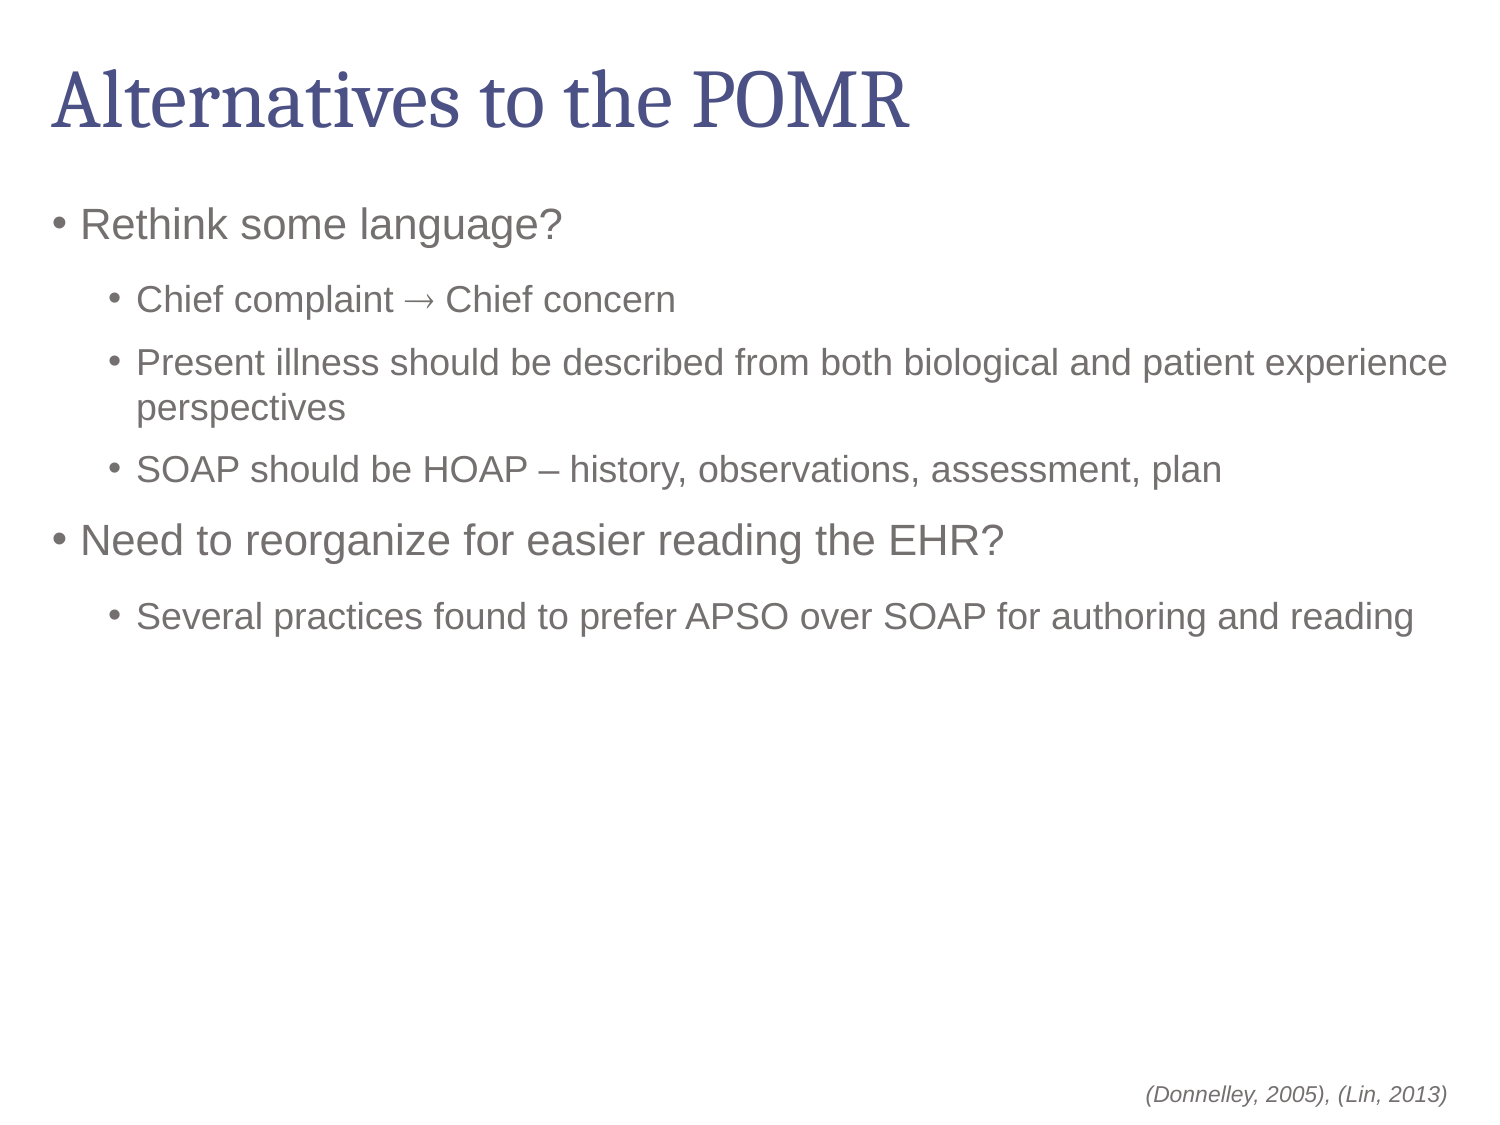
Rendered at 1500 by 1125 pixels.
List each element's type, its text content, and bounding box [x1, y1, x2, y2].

title Alternatives to the POMR [36, 25, 1464, 175]
list (Donnelley, 2005), (Lin, 2013) [600, 1075, 1464, 1113]
list Rethink some language? Chief complaint  Chief concern Present illness should be described from both biological and patient experience perspectives SOAP should be HOAP – history, observations, assessment, plan Need to reorganize for easier reading the EHR? Several practices found to prefer APSO over SOAP for authoring and reading [36, 194, 1464, 1057]
